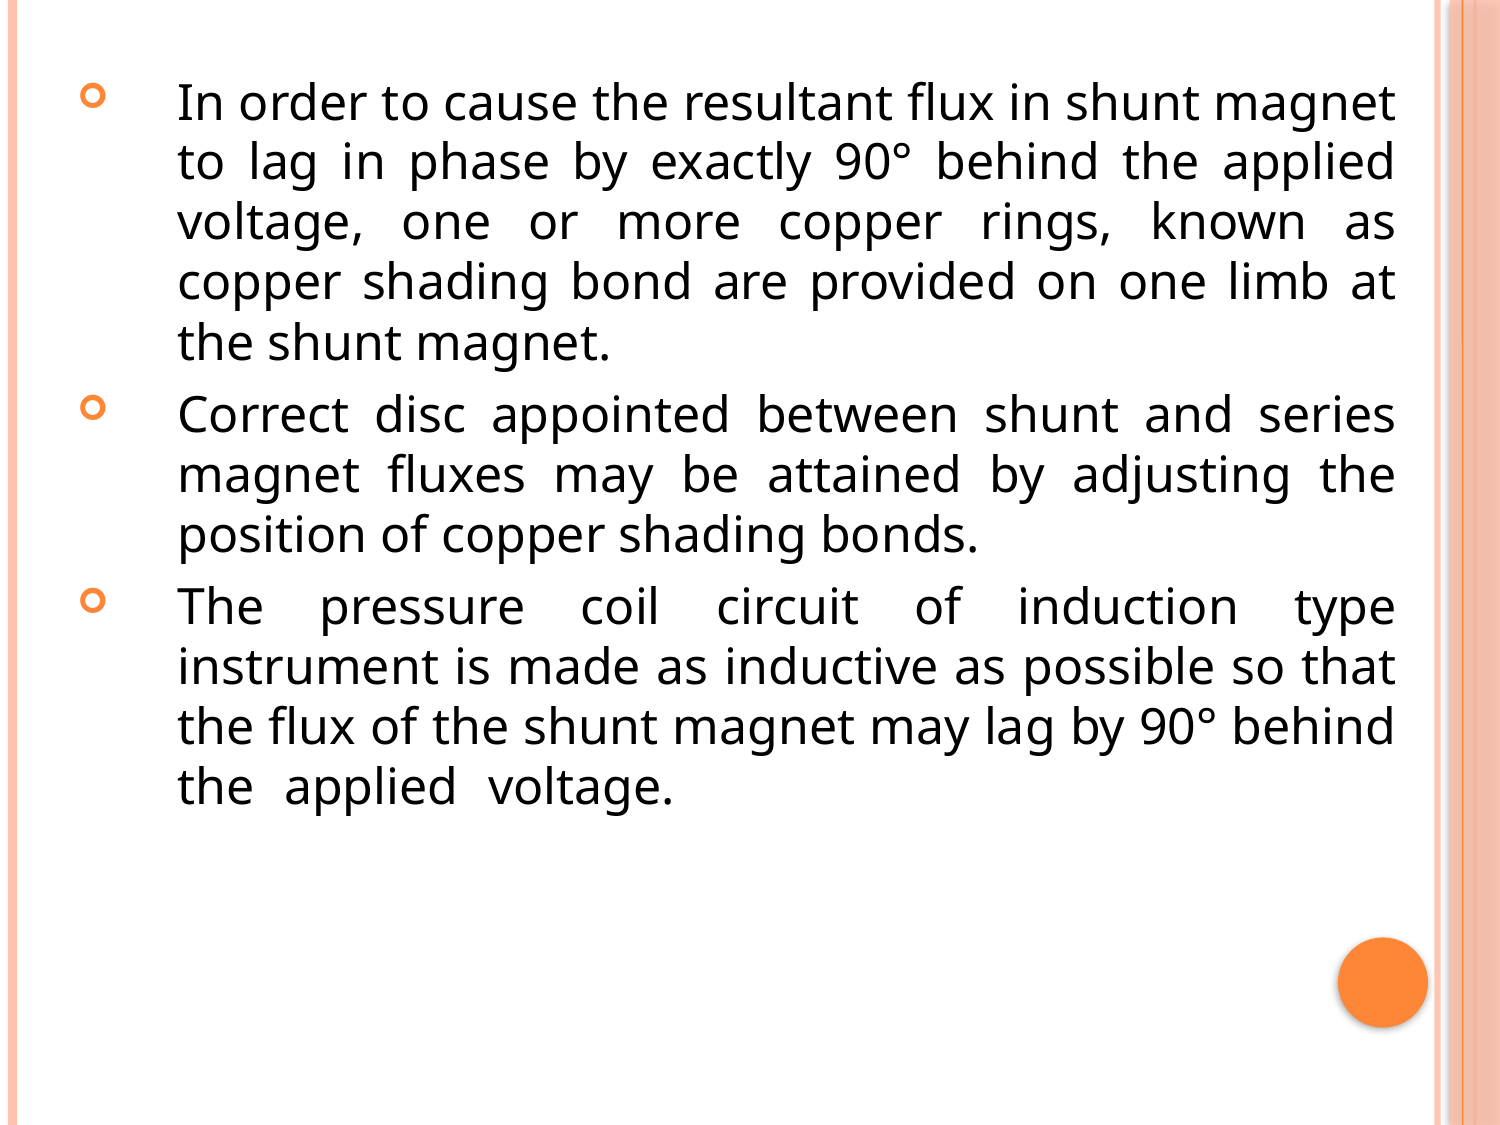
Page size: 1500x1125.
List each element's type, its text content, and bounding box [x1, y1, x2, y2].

list In order to cause the resultant flux in shunt magnet to lag in phase by exactly 90° behind the applied voltage, one or more copper rings, known as copper shading bond are provided on one limb at the shunt magnet. Correct disc appointed between shunt and series magnet fluxes may be attained by adjusting the position of copper shading bonds. The pressure coil circuit of induction type instrument is made as inductive as possible so that the flux of the shunt magnet may lag by 90° behind the applied voltage. [62, 62, 1413, 897]
